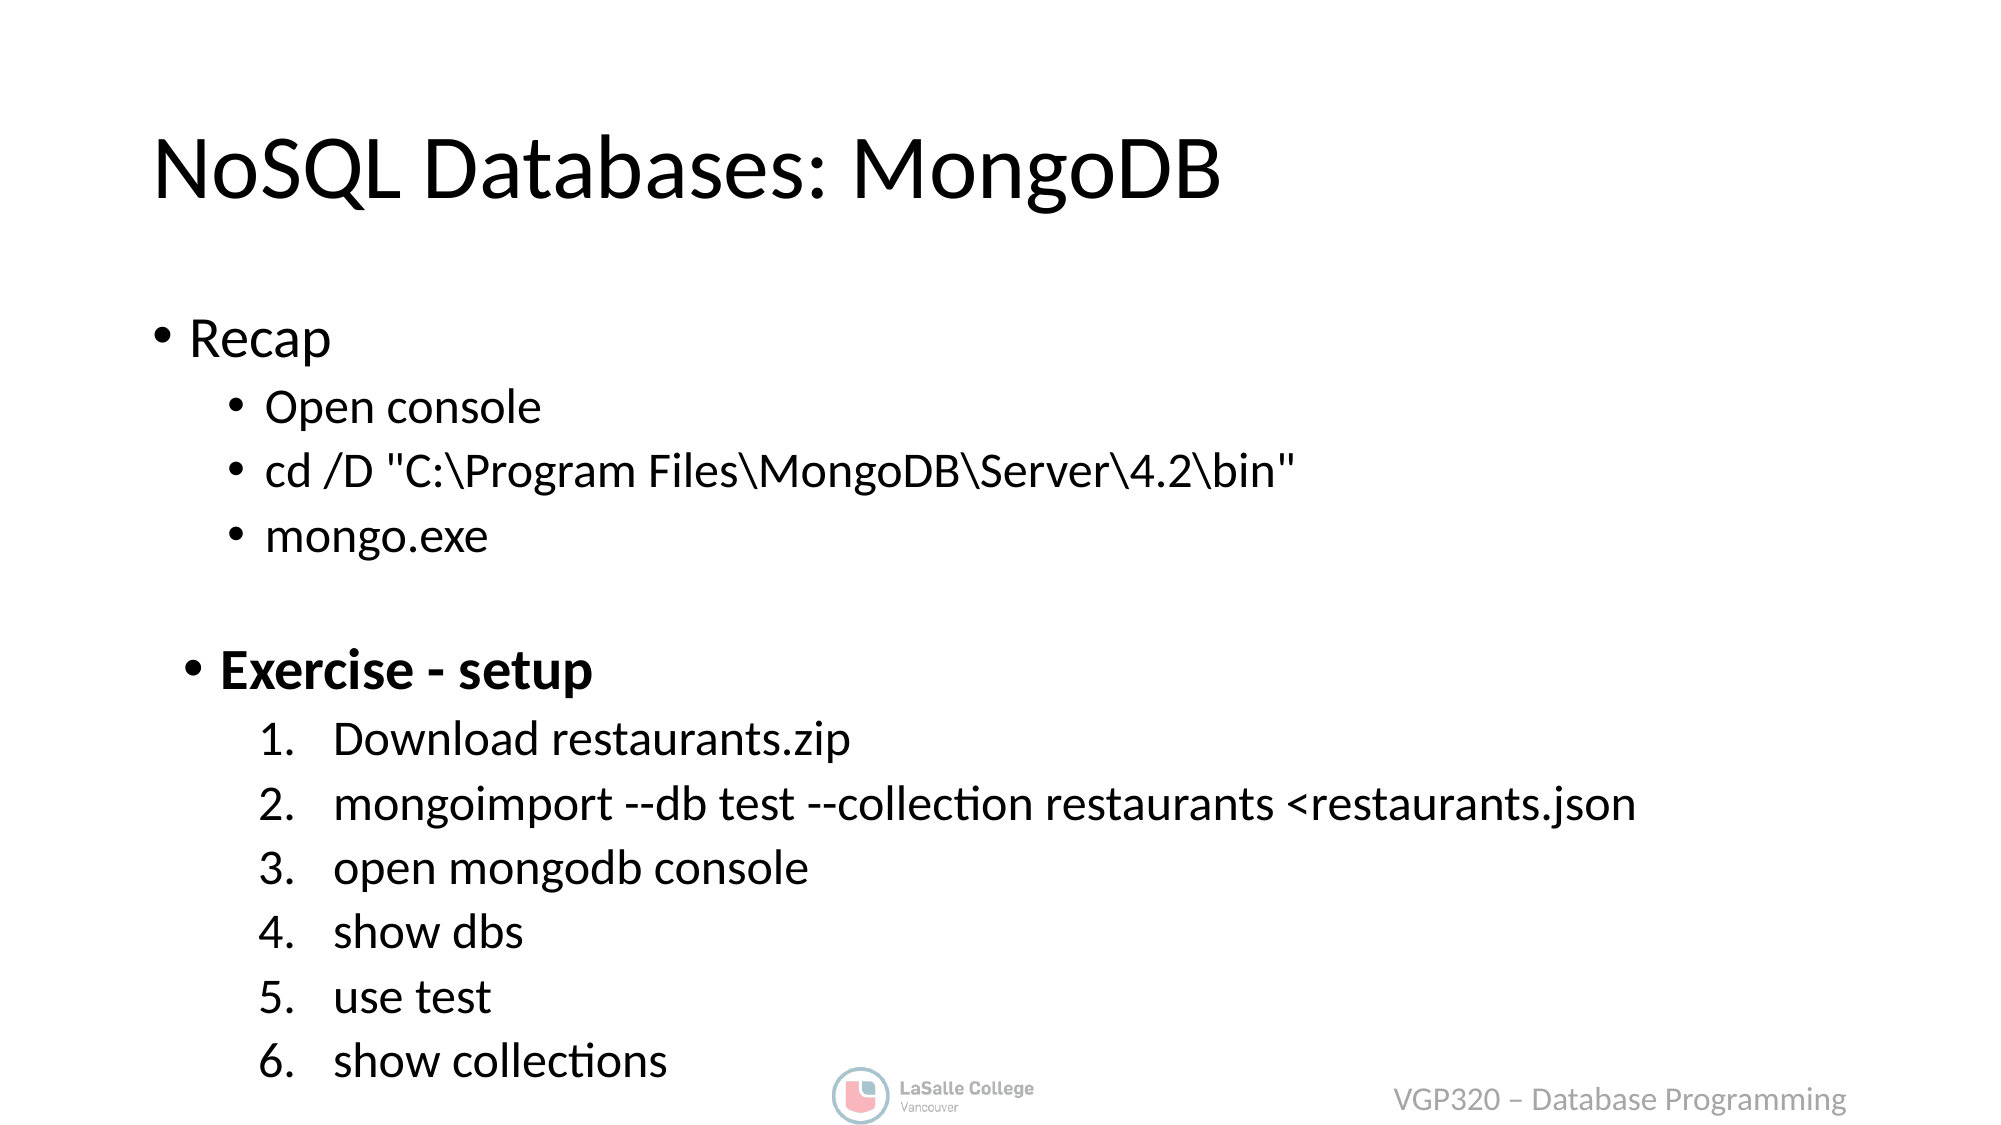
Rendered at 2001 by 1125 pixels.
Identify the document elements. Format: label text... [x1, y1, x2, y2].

list Recap Open console cd /D "C:\Program Files\MongoDB\Server\4.2\bin" mongo.exe [137, 299, 1863, 1014]
title NoSQL Databases: MongoDB [137, 59, 1863, 278]
text_box Exercise - setup Download restaurants.zip mongoimport --db test --collection restaurants <restaurants.json open mongodb console show dbs use test show collections [168, 632, 1894, 1125]
